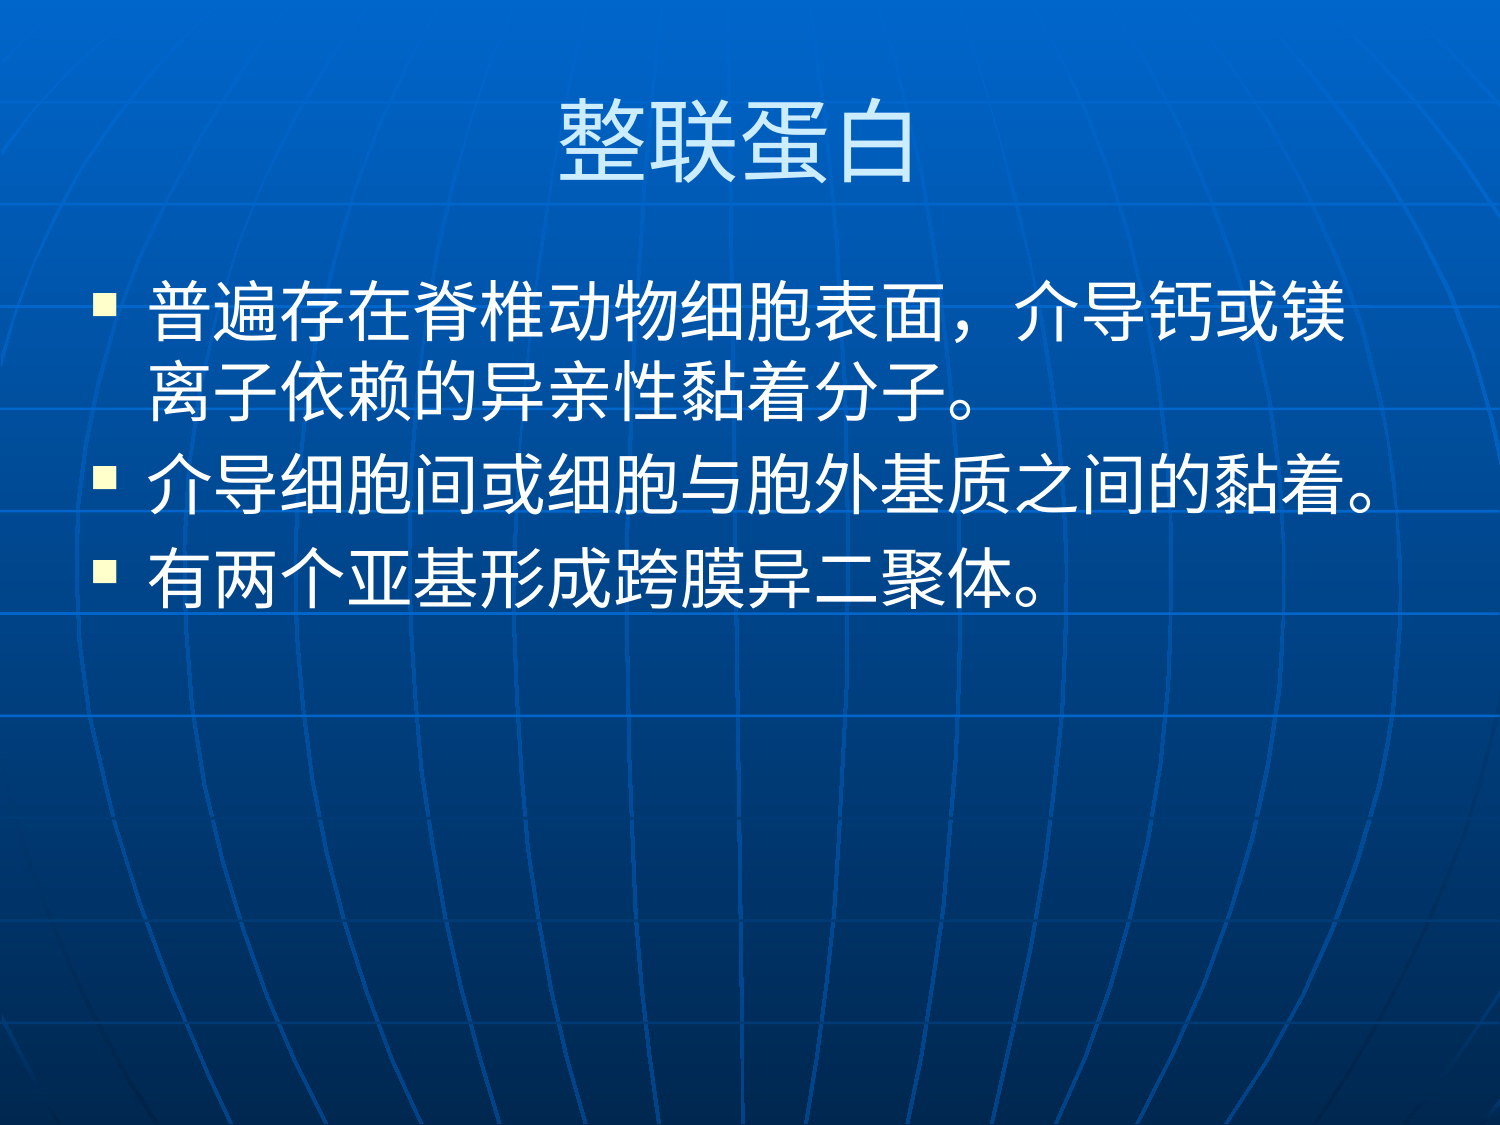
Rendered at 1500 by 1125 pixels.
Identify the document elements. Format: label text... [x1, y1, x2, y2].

title 整联蛋白 [74, 45, 1426, 233]
list 普遍存在脊椎动物细胞表面，介导钙或镁离子依赖的异亲性黏着分子。 介导细胞间或细胞与胞外基质之间的黏着。 有两个亚基形成跨膜异二聚体。 [74, 262, 1426, 1006]
